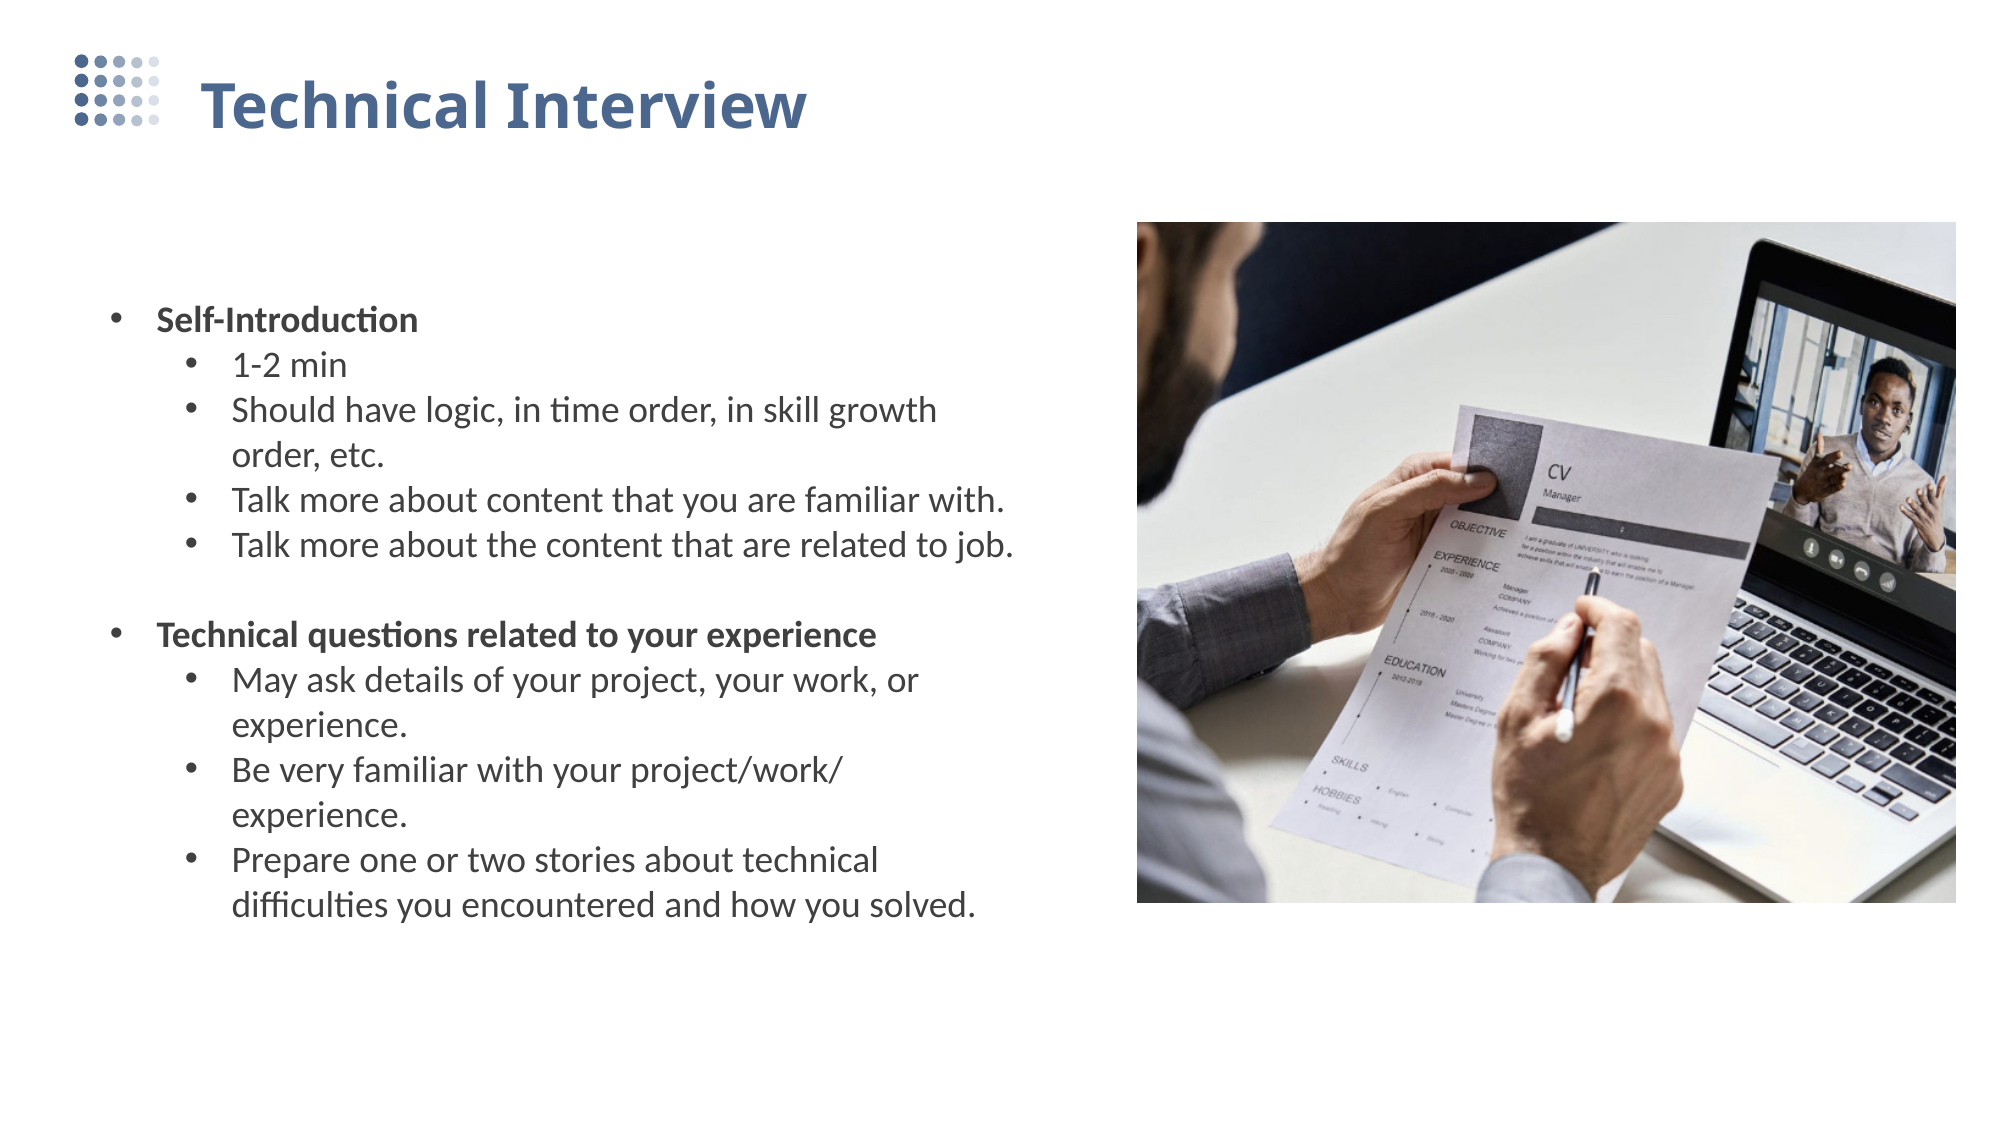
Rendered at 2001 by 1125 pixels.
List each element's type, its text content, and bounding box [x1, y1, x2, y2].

picture [1137, 222, 1956, 903]
text_box Self-Introduction 1-2 min Should have logic, in time order, in skill growth order, etc. Talk more about content that you are familiar with. Talk more about the content that are related to job. Technical questions related to your experience May ask details of your project, your work, or experience. Be very familiar with your project/work/ experience. Prepare one or two stories about technical difficulties you encountered and how you solved. [95, 287, 1040, 978]
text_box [74, 15, 1821, 153]
